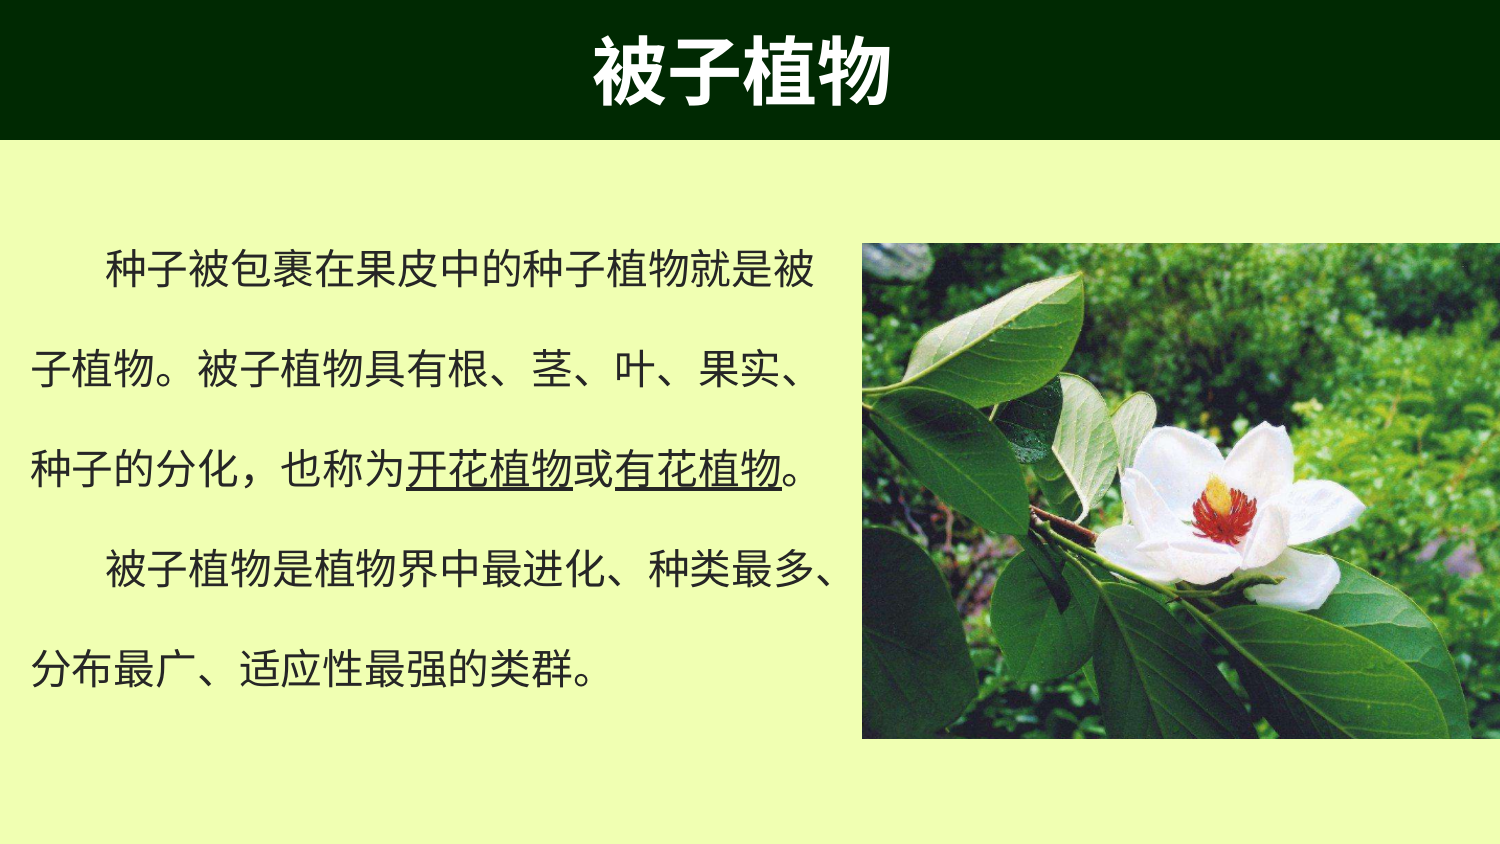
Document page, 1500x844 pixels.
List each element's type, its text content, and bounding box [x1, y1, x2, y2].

text_box 种子被包裹在果皮中的种子植物就是被子植物。被子植物具有根、茎、叶、果实、种子的分化，也称为开花植物或有花植物。 被子植物是植物界中最进化、种类最多、分布最广、适应性最强的类群。 [15, 185, 848, 798]
picture [861, 243, 1500, 739]
text_box 被子植物 [2, 0, 1500, 140]
